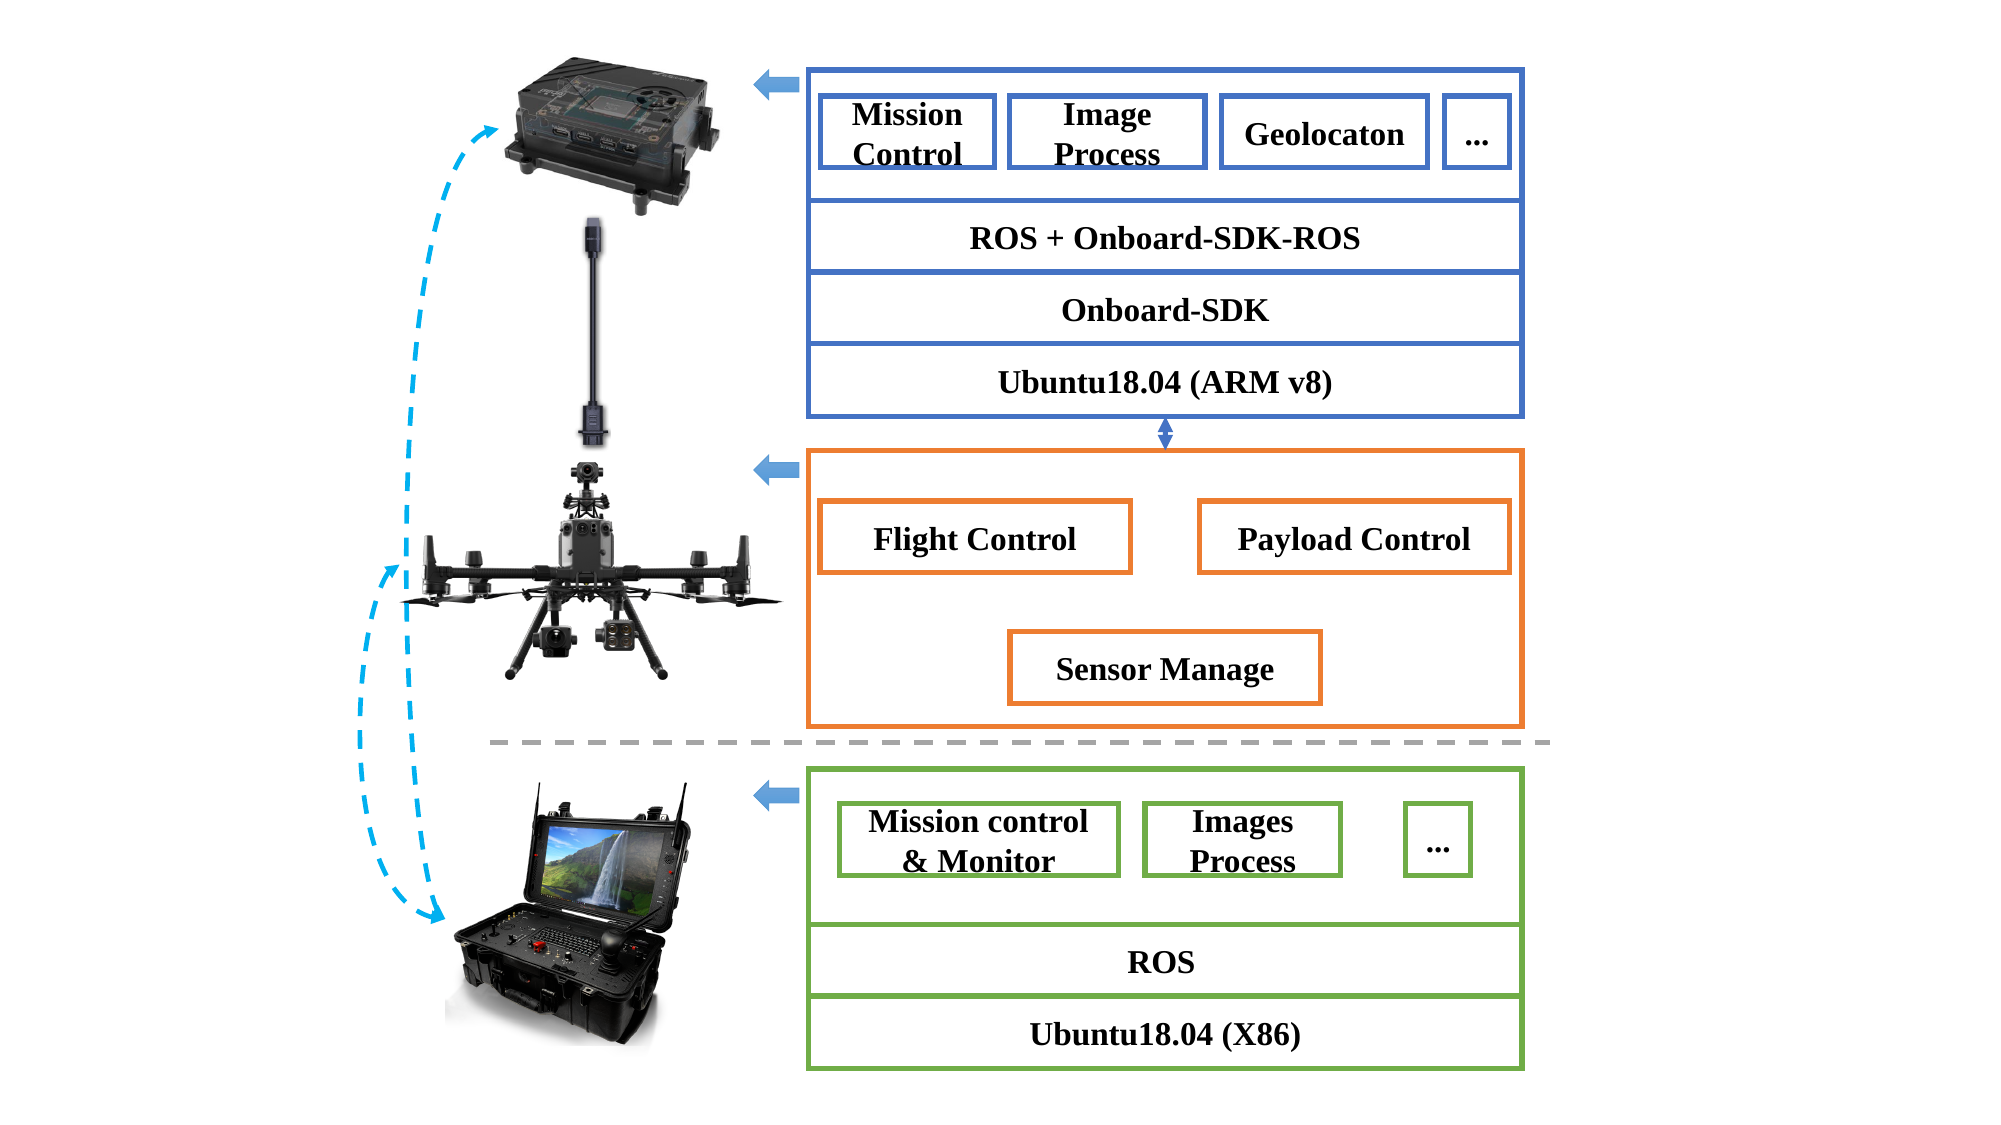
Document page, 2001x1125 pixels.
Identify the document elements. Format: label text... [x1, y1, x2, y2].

text_box [753, 68, 800, 101]
text_box ROS [808, 923, 1523, 997]
text_box Onboard-SDK [808, 271, 1523, 343]
text_box Payload Control [1198, 500, 1511, 574]
text_box Flight Control [819, 500, 1132, 574]
text_box Sensor Manage [1009, 631, 1322, 704]
text_box Geolocaton [1221, 95, 1428, 169]
picture [399, 436, 445, 564]
text_box [784, 462, 800, 478]
picture [445, 780, 722, 1058]
text_box [808, 768, 1523, 923]
text_box [808, 449, 1523, 727]
picture [498, 34, 784, 693]
text_box ... [1443, 95, 1511, 169]
text_box Images Process [1144, 802, 1342, 876]
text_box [399, 564, 445, 919]
text_box [753, 779, 800, 812]
text_box ROS + Onboard-SDK-ROS [808, 199, 1523, 271]
text_box Ubuntu18.04 (X86) [808, 997, 1523, 1070]
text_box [445, 128, 499, 920]
text_box ... [1404, 802, 1472, 876]
text_box Mission Control [819, 95, 996, 169]
text_box [808, 69, 1523, 199]
text_box Image Process [1008, 95, 1206, 169]
text_box Ubuntu18.04 (ARM v8) [808, 343, 1523, 418]
text_box Mission control & Monitor [838, 802, 1119, 876]
